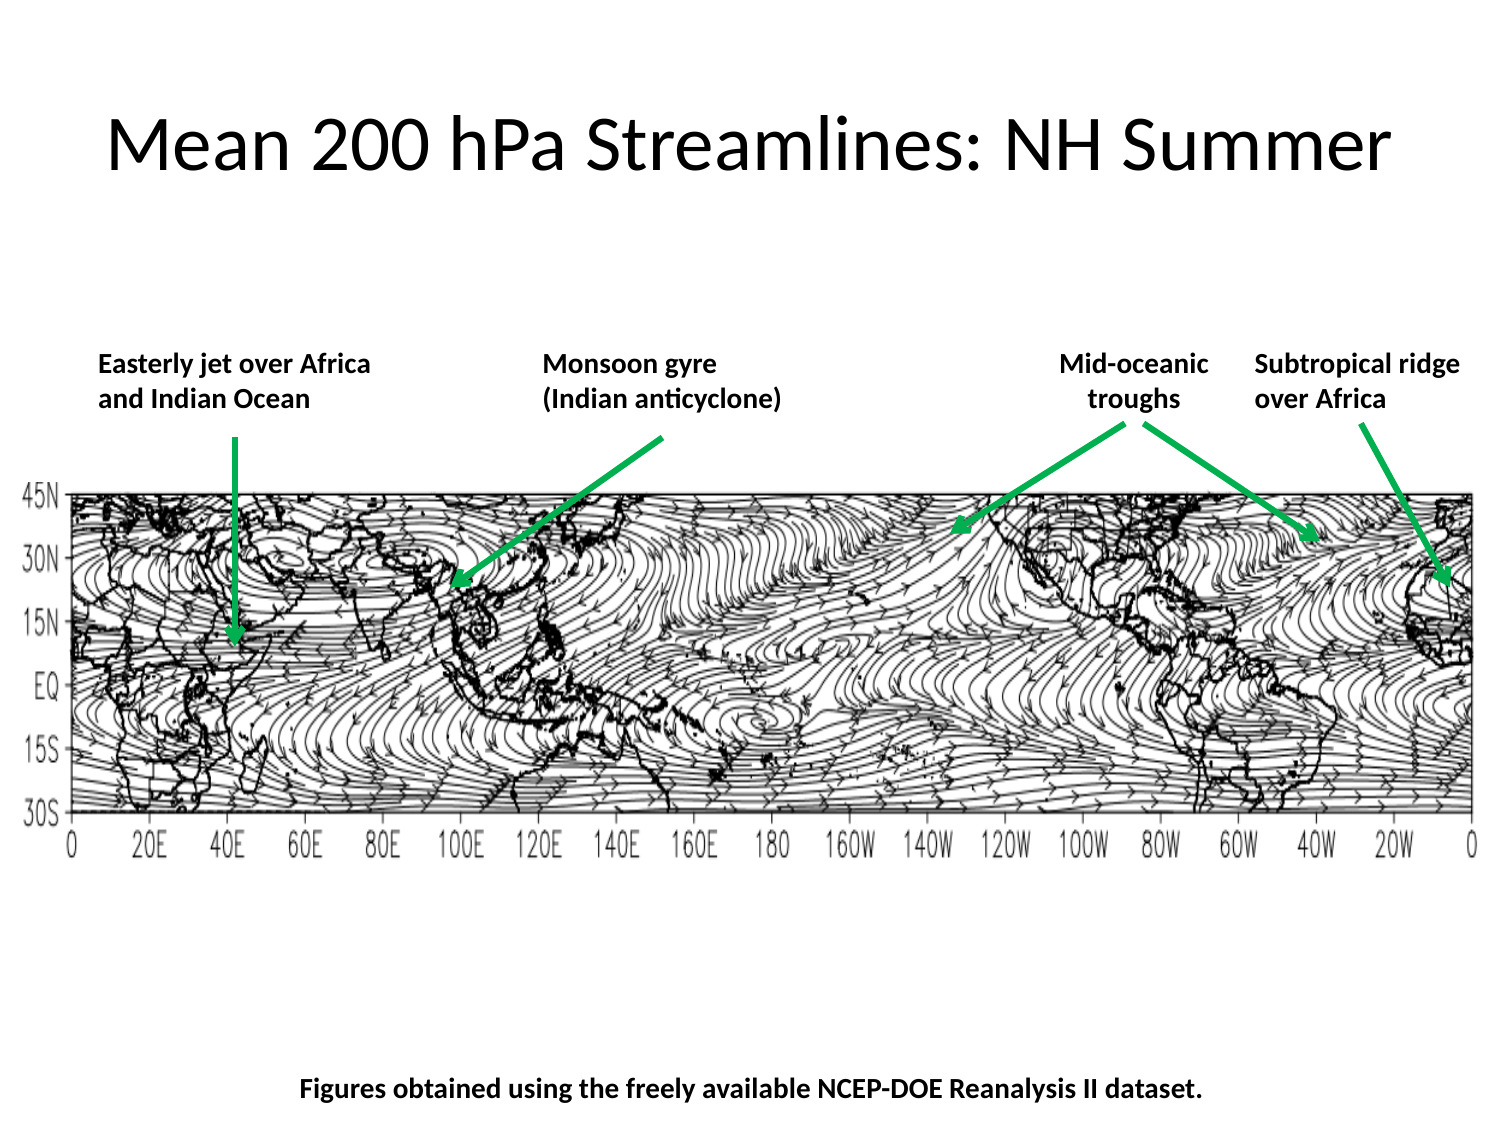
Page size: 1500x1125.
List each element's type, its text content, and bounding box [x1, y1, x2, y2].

text_box Mid-oceanic troughs [1041, 337, 1227, 423]
text_box Figures obtained using the freely available NCEP-DOE Reanalysis II dataset. [284, 1062, 1219, 1113]
picture [20, 481, 1484, 876]
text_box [1143, 423, 1321, 542]
text_box Easterly jet over Africa and Indian Ocean [83, 337, 387, 423]
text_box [449, 437, 663, 588]
text_box Monsoon gyre (Indian anticyclone) [527, 337, 798, 423]
text_box Subtropical ridge over Africa [1239, 337, 1482, 423]
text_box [1360, 423, 1451, 588]
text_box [949, 423, 1126, 534]
title Mean 200 hPa Streamlines: NH Summer [75, 45, 1425, 233]
